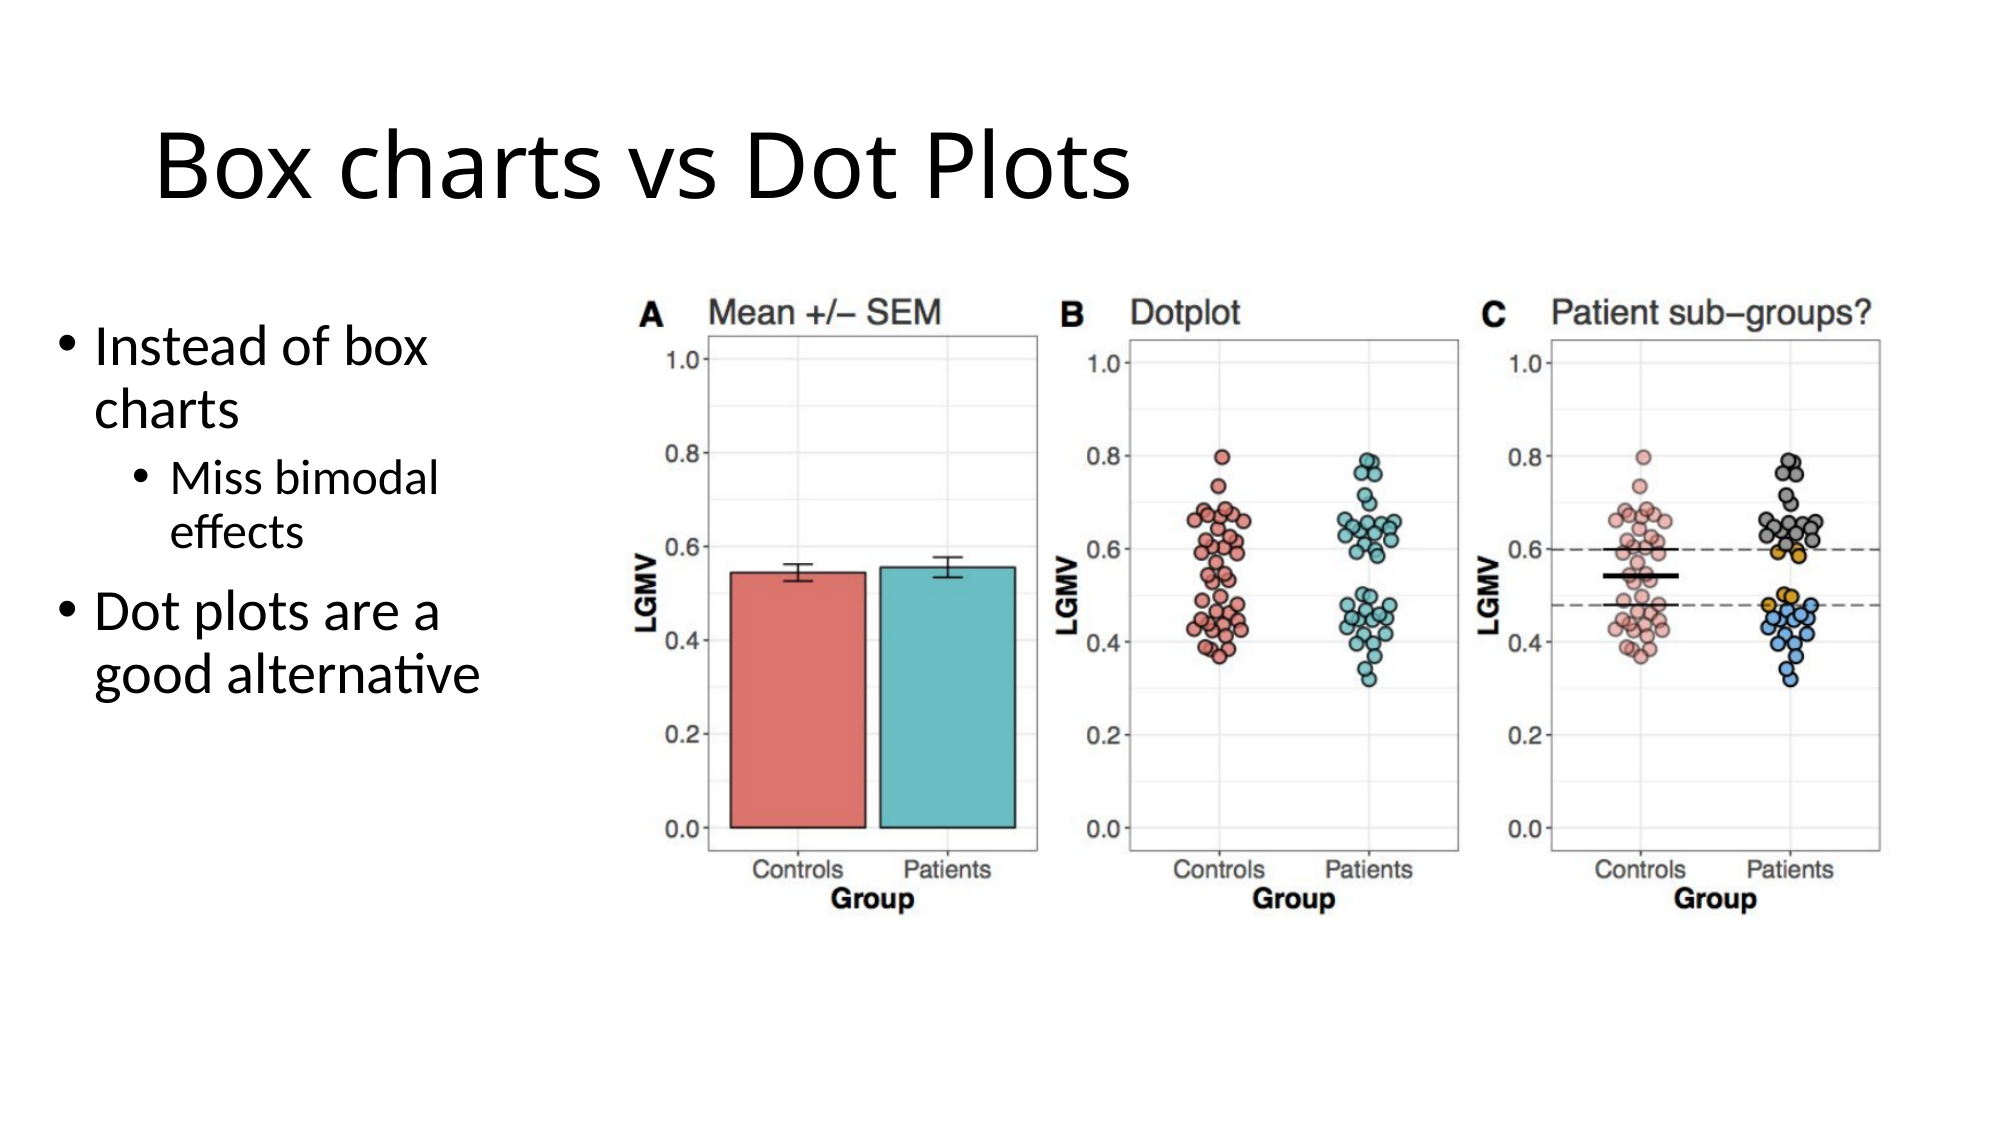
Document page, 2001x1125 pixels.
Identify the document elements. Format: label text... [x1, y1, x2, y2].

picture [578, 277, 1940, 933]
list Instead of box charts Miss bimodal effects Dot plots are a good alternative [42, 307, 537, 1022]
title Box charts vs Dot Plots [137, 59, 1863, 278]
